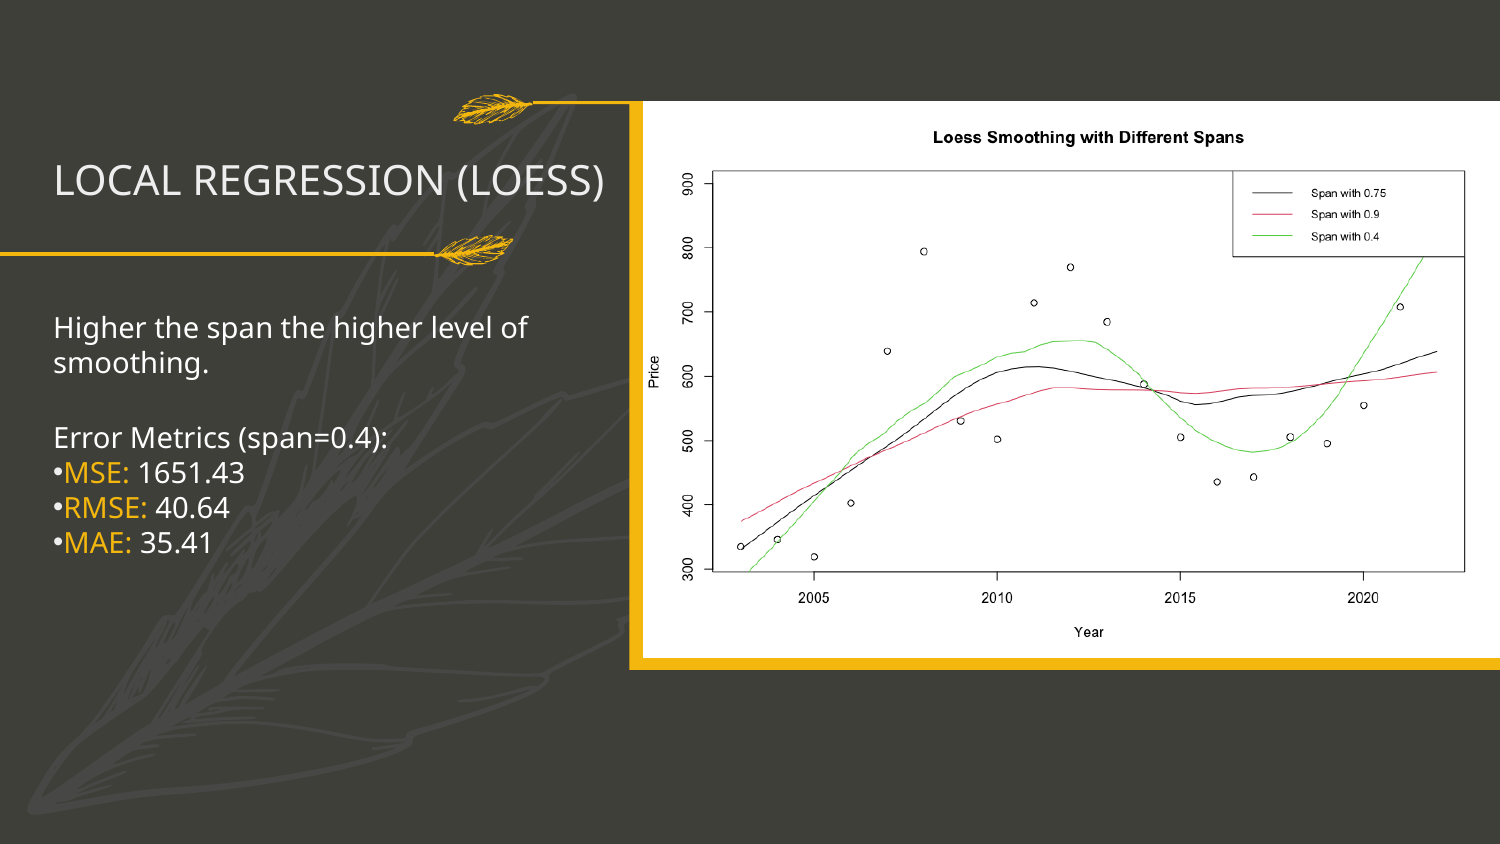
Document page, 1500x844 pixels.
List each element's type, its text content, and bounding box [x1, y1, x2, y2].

text_box [629, 111, 637, 128]
title LOCAL REGRESSION (LOESS) [38, 128, 637, 229]
picture [642, 101, 1500, 659]
text_box [434, 235, 514, 266]
text_box [629, 229, 637, 294]
text_box [644, 665, 1500, 670]
list Higher the span the higher level of smoothing. Error Metrics (span=0.4): MSE: 1651.43 RMSE: 40.64 MAE: 35.41 [38, 294, 644, 750]
text_box [453, 94, 532, 125]
